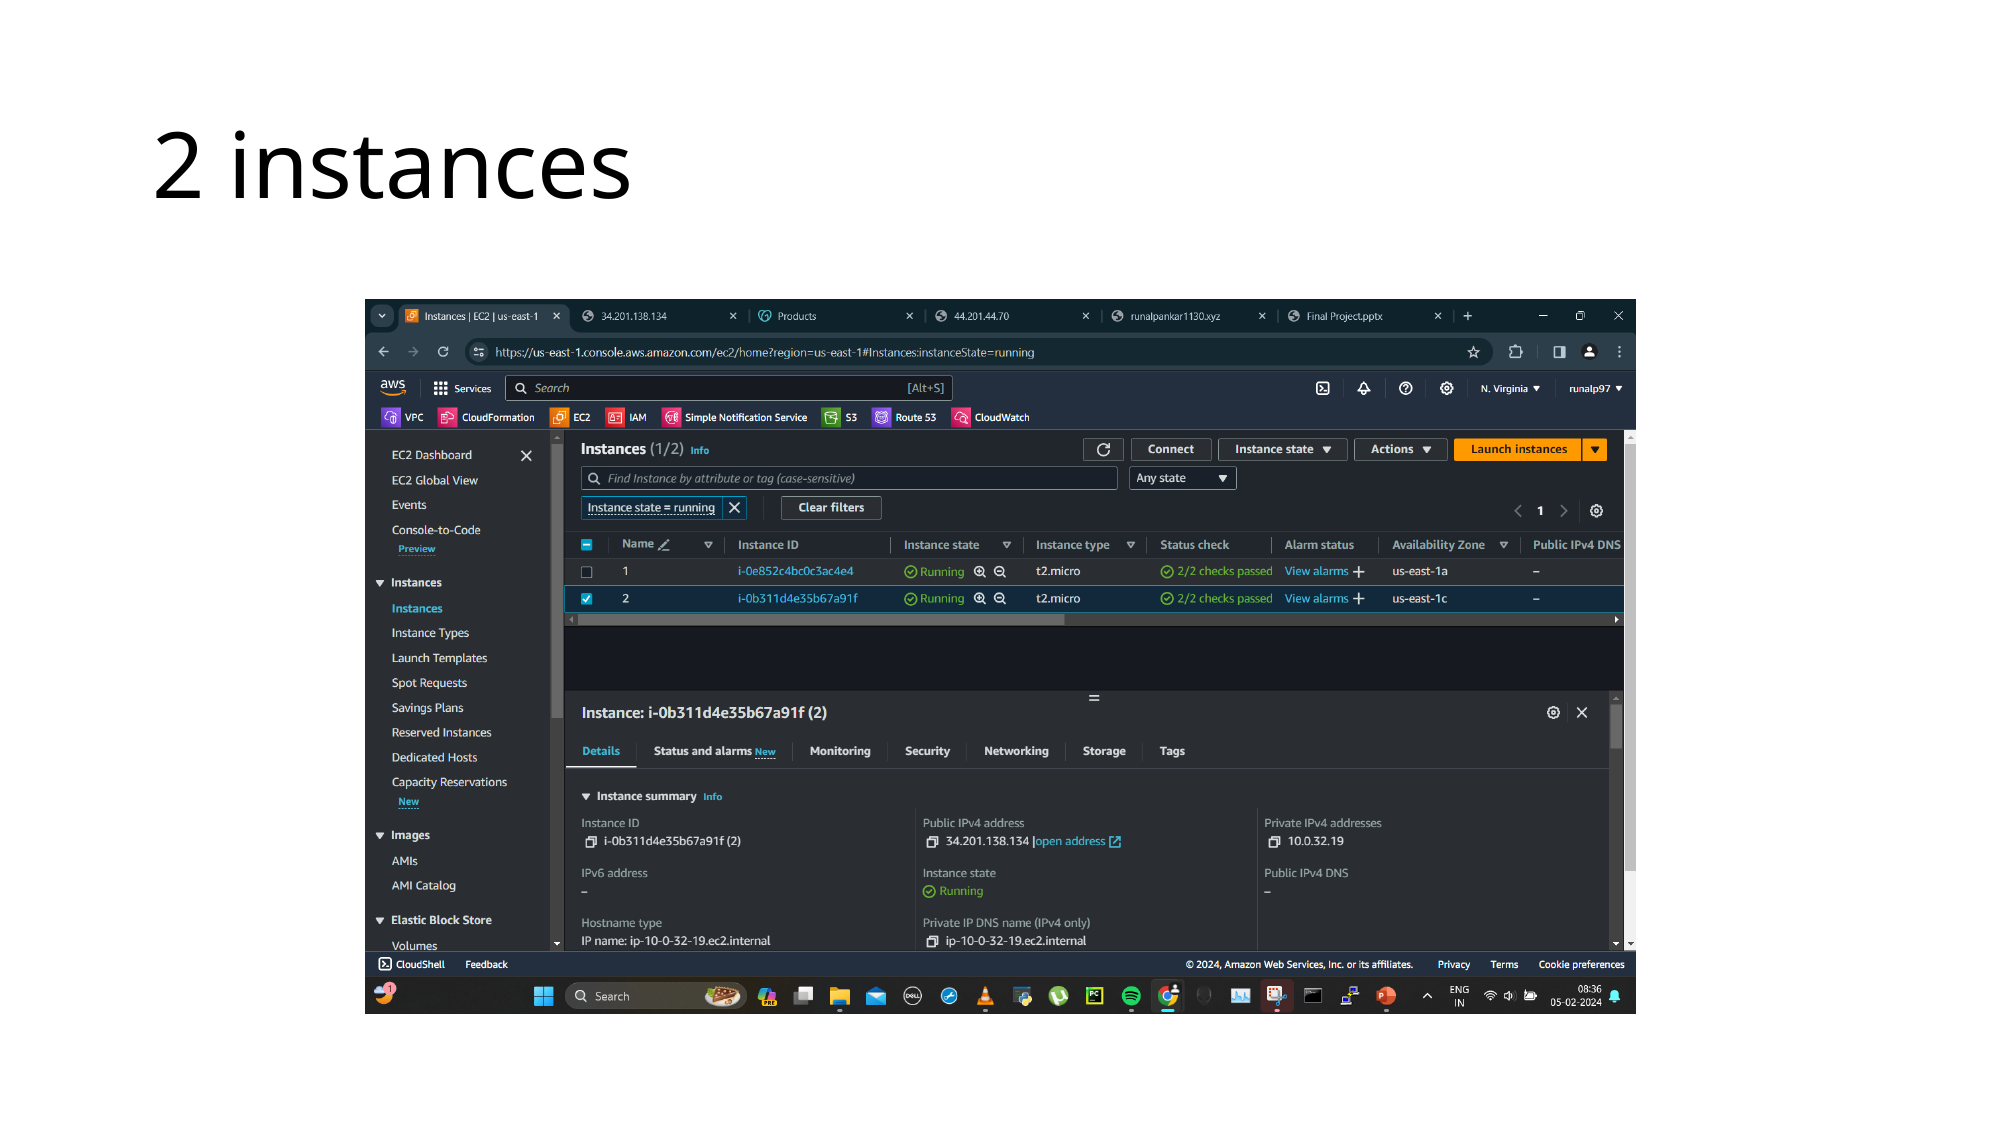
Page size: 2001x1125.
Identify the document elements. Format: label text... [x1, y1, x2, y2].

title 2 instances [137, 59, 1863, 278]
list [364, 299, 1635, 1014]
